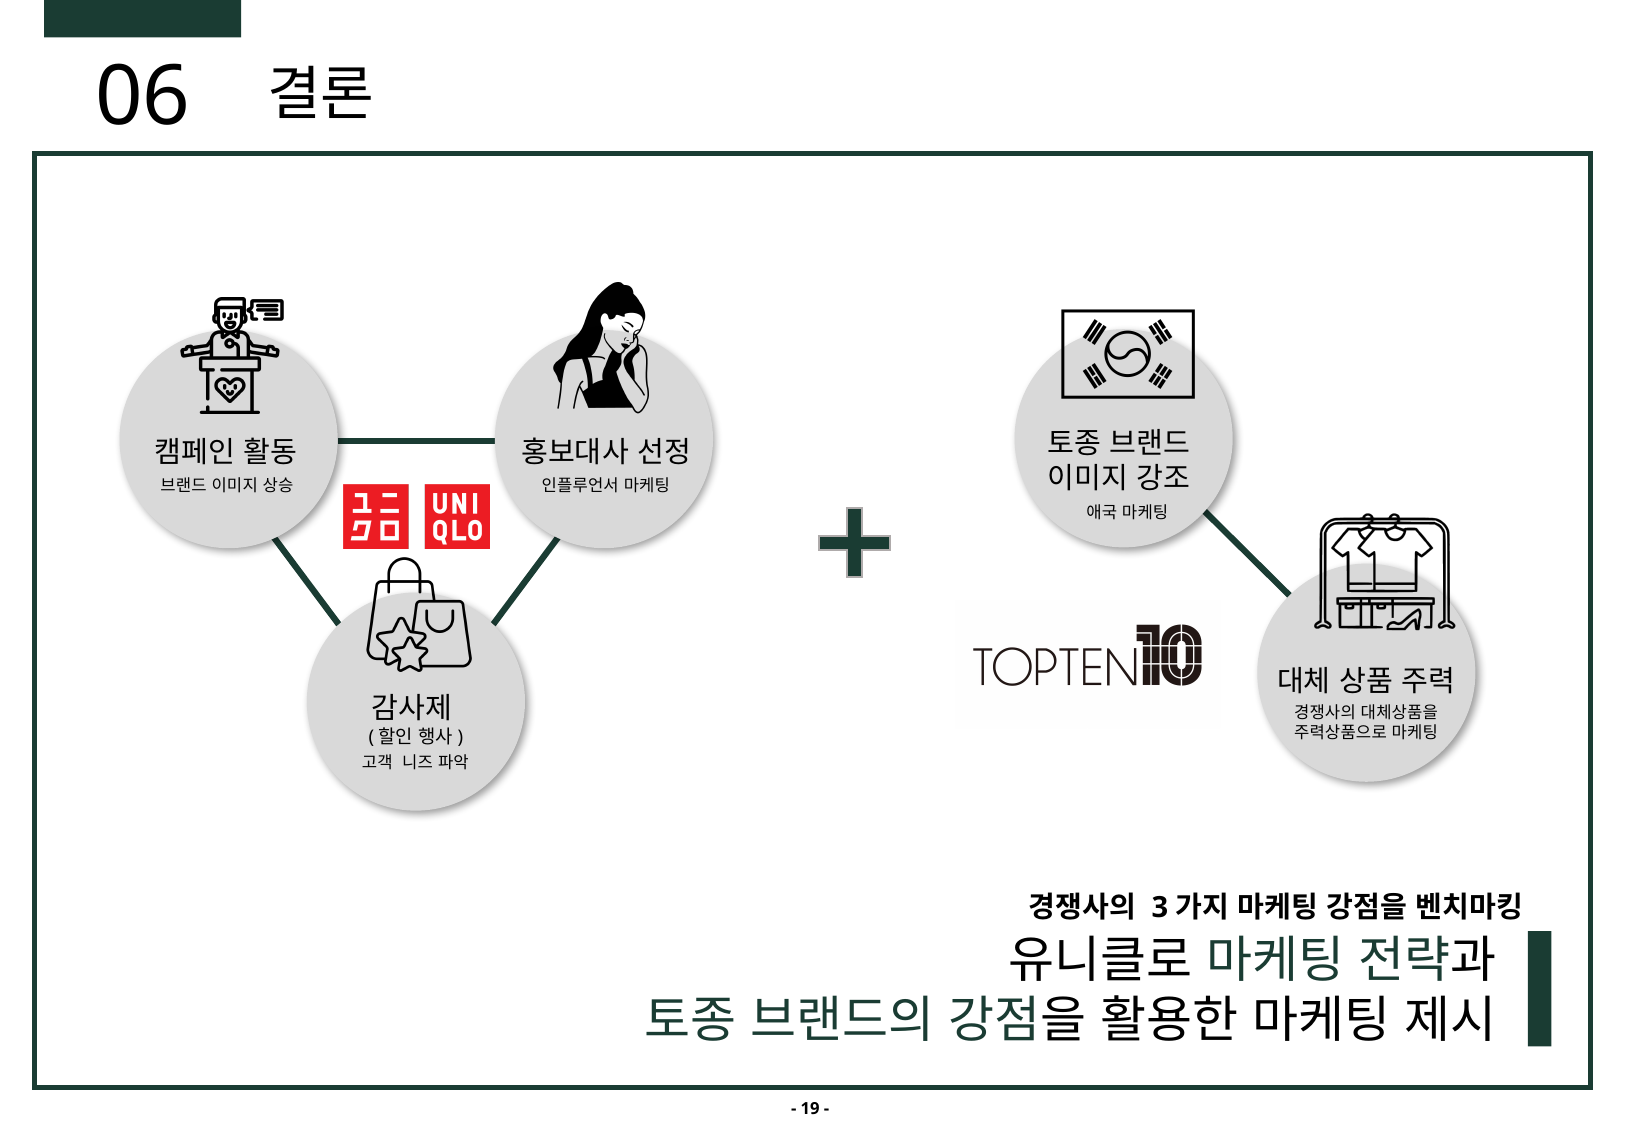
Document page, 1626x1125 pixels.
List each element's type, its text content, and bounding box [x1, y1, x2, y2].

text_box [818, 507, 891, 578]
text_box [955, 279, 1517, 782]
text_box 경쟁사의 3가지 마케팅 강점을 벤치마킹 [953, 880, 1600, 931]
text_box 결론 [252, 49, 1459, 134]
text_box - 19 - [730, 1090, 895, 1125]
text_box 유니클로 마케팅 전략과 토종 브랜드의 강점을 활용한 마케팅 제시 [593, 920, 1526, 1055]
text_box 06 [69, 33, 217, 149]
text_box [77, 233, 756, 811]
text_box [1527, 931, 1552, 1047]
